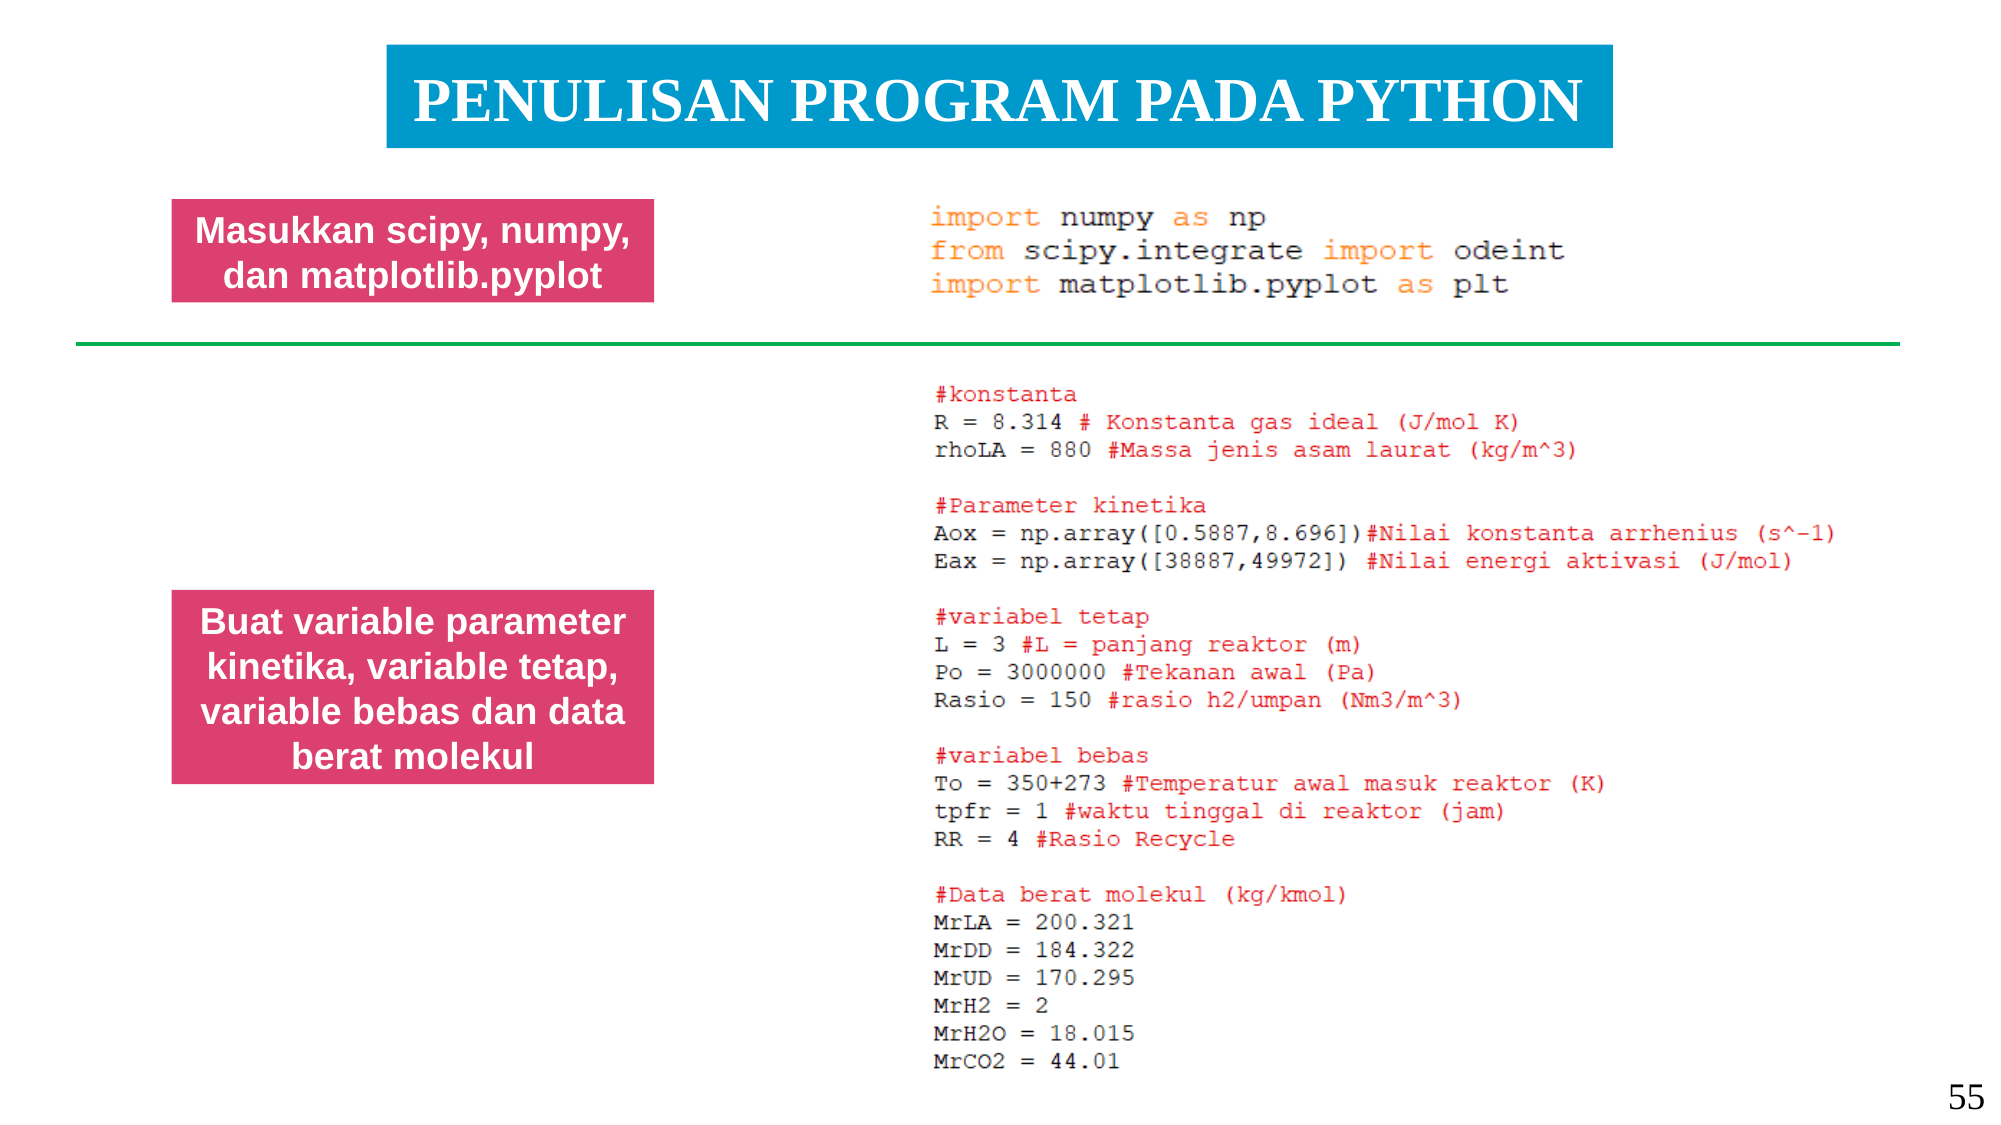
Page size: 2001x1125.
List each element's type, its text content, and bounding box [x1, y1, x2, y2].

picture [930, 375, 1874, 1081]
text_box Masukkan scipy, numpy, dan matplotlib.pyplot [171, 198, 655, 303]
picture [926, 199, 1613, 303]
text_box Buat variable parameter kinetika, variable tetap, variable bebas dan data berat molekul [171, 589, 655, 785]
text_box PENULISAN PROGRAM PADA PYTHON [385, 44, 1614, 149]
